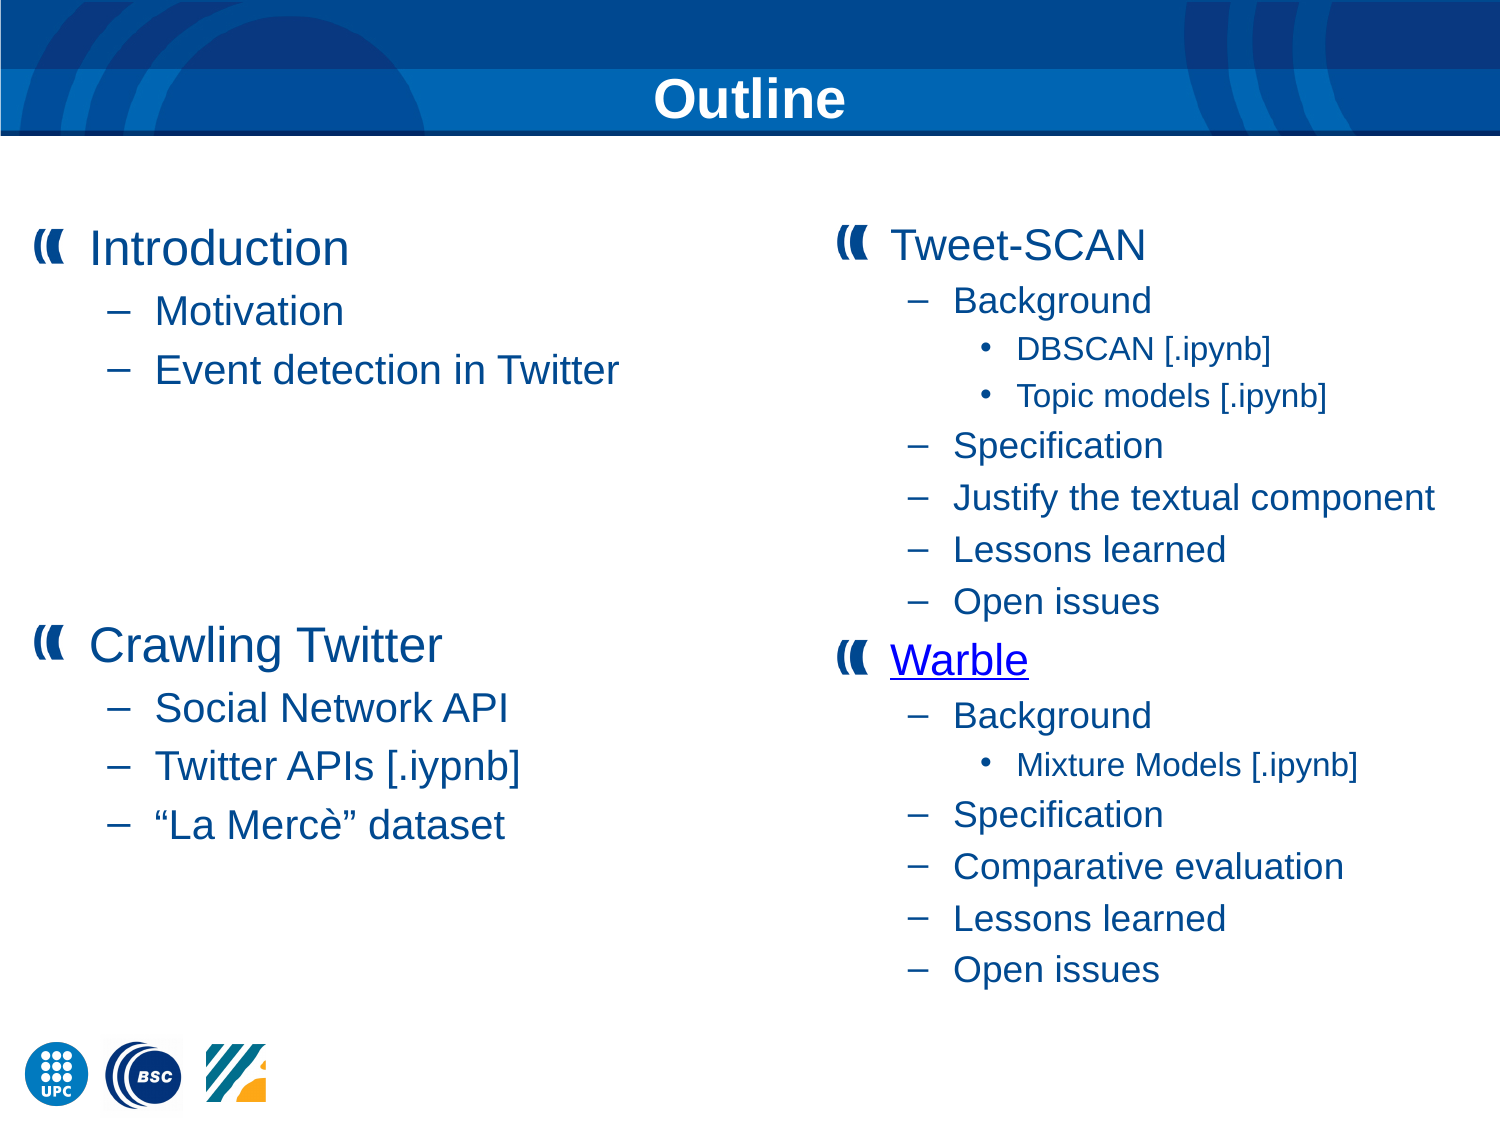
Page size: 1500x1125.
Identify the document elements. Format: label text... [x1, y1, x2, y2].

list Introduction Motivation Event detection in Twitter Crawling Twitter Social Network API Twitter APIs [.iypnb] “La Mercè” dataset [17, 208, 798, 1012]
picture [100, 1034, 183, 1118]
title Outline [17, 7, 1483, 138]
text_box Tweet-SCAN Background DBSCAN [.ipynb] Topic models [.ipynb] Specification Justify the textual component Lessons learned Open issues Warble Background Mixture Models [.ipynb] Specification Comparative evaluation Lessons learned Open issues [820, 208, 1471, 1012]
picture [32, 228, 65, 264]
picture [206, 1044, 231, 1075]
picture [835, 224, 869, 260]
picture [835, 639, 869, 675]
picture [32, 624, 65, 660]
picture [222, 1044, 266, 1102]
picture [206, 1044, 251, 1100]
picture [17, 1034, 96, 1114]
picture [0, 0, 1500, 136]
